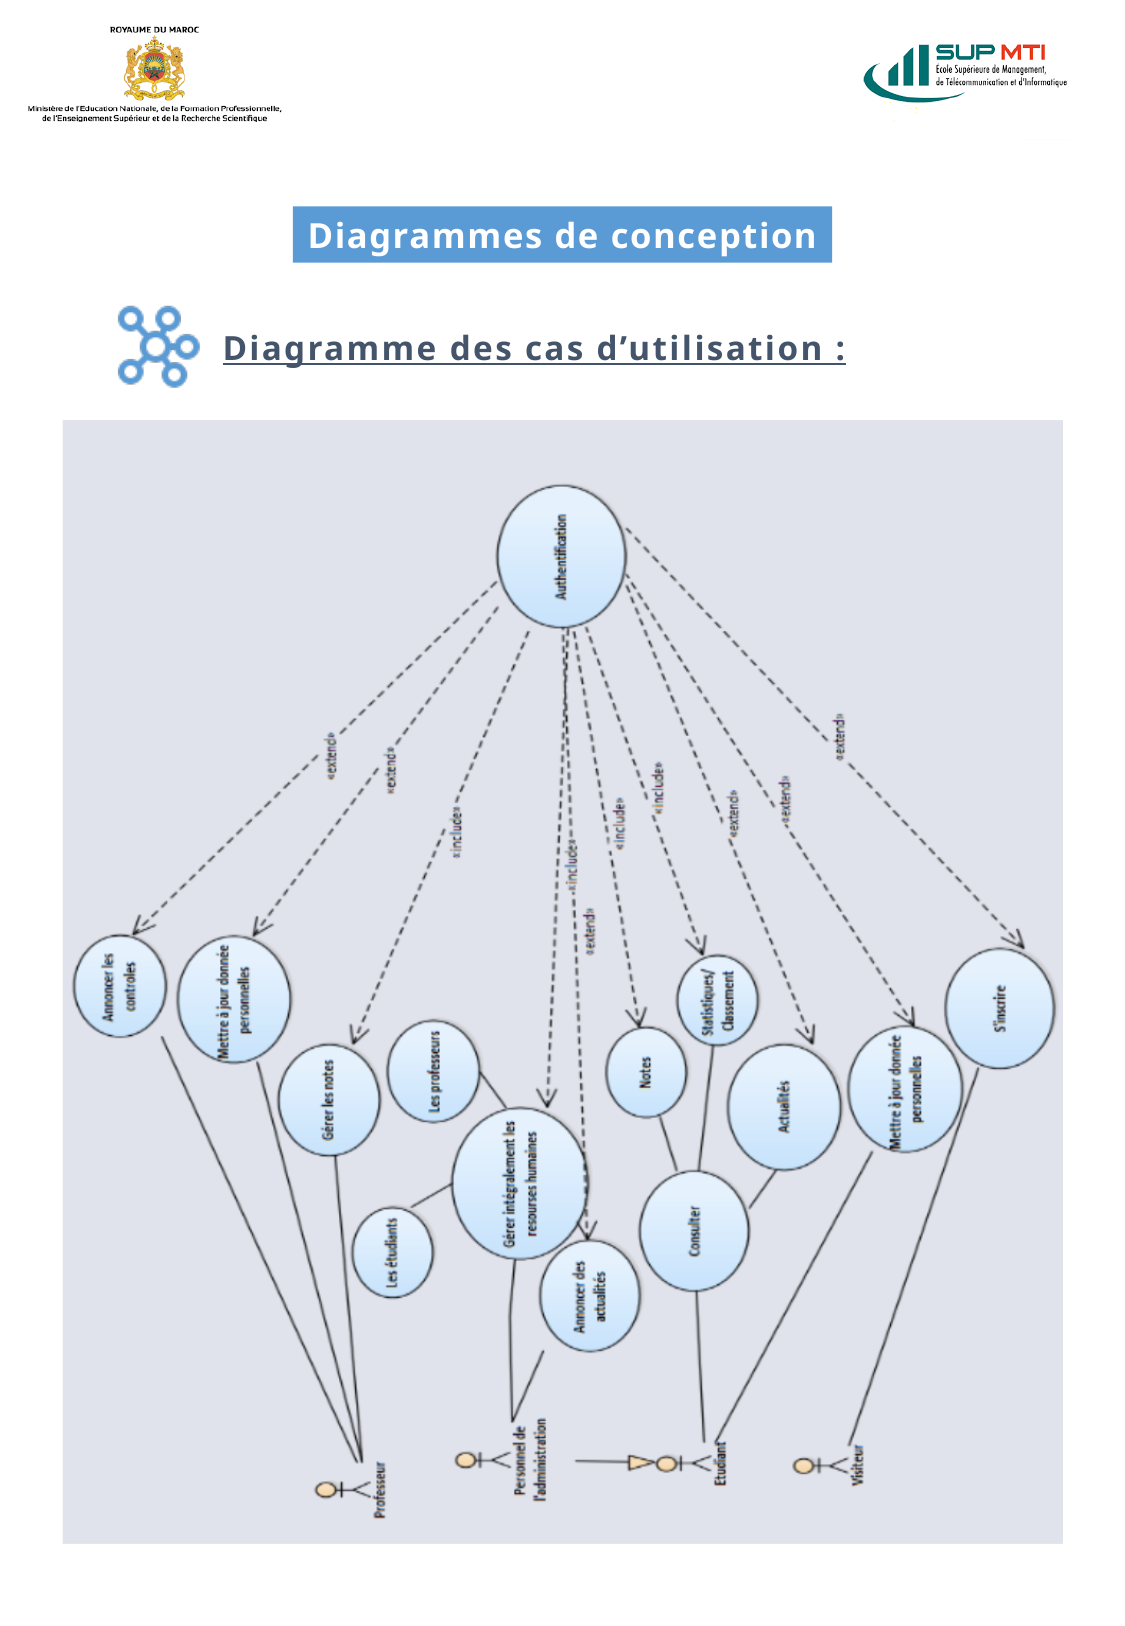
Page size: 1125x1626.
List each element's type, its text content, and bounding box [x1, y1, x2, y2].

picture [0, 421, 1125, 1543]
picture [106, 297, 207, 398]
picture [15, 4, 297, 142]
picture [804, 0, 1125, 147]
text_box Diagrammes de conception [292, 206, 833, 263]
text_box Diagramme des cas d’utilisation : [207, 319, 862, 374]
